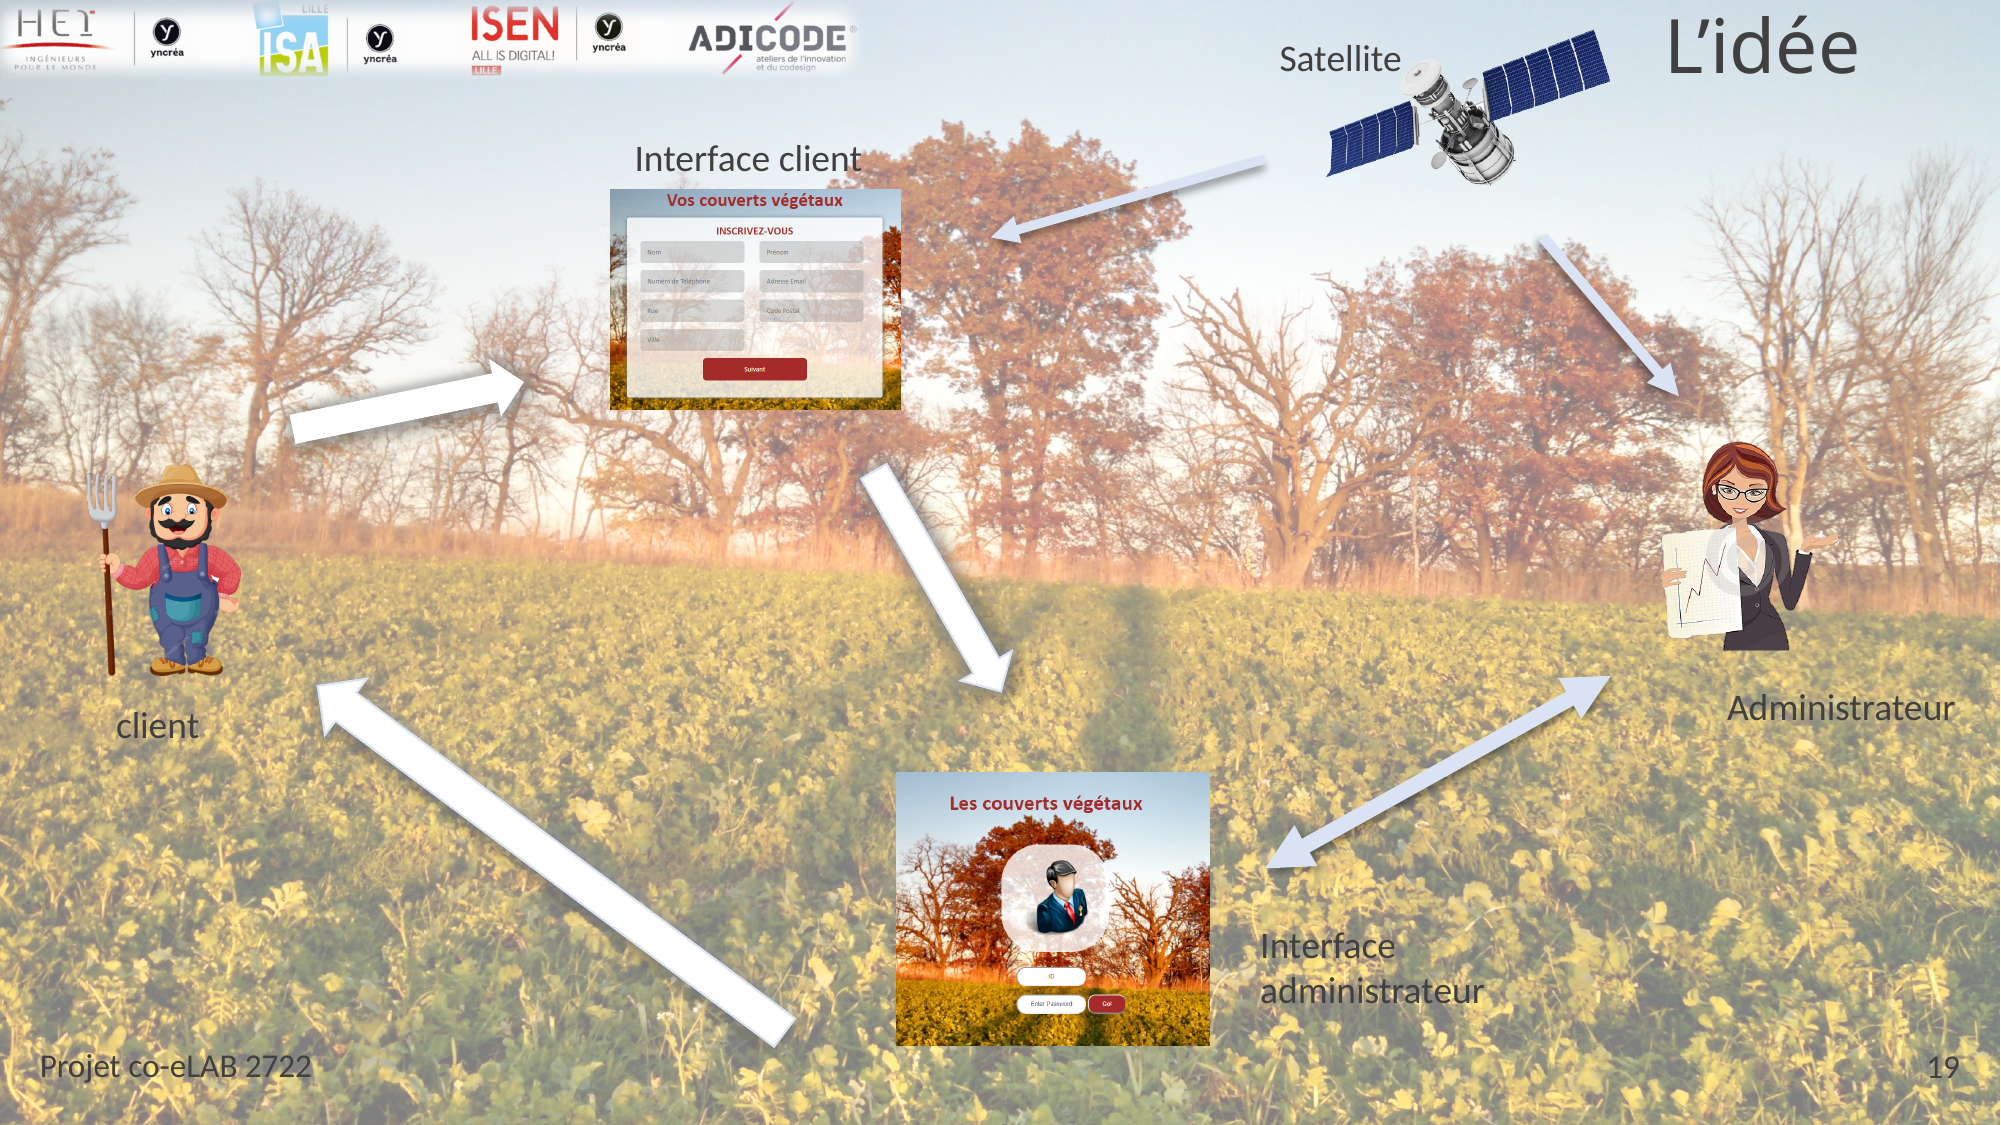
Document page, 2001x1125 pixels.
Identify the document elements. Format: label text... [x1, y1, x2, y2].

text_box [316, 677, 797, 1049]
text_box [1264, 675, 1611, 869]
picture [8, 18, 846, 63]
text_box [990, 159, 1265, 238]
text_box Administrateur [1712, 675, 1975, 736]
text_box client [92, 693, 318, 754]
picture [610, 189, 901, 410]
text_box Interface client [619, 126, 1077, 187]
picture [1325, 29, 1616, 193]
picture [896, 771, 1210, 1046]
text_box Satellite [1264, 26, 1466, 87]
footer Projet co-eLAB 2722 [24, 1036, 700, 1097]
picture [87, 464, 241, 676]
slide_number 19 [1524, 1035, 1975, 1096]
picture [1646, 426, 1856, 676]
text_box Interface administrateur [1245, 913, 1566, 1019]
title L’idée [1524, 0, 2000, 97]
text_box [288, 356, 526, 446]
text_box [1542, 237, 1679, 397]
text_box [859, 462, 1014, 693]
